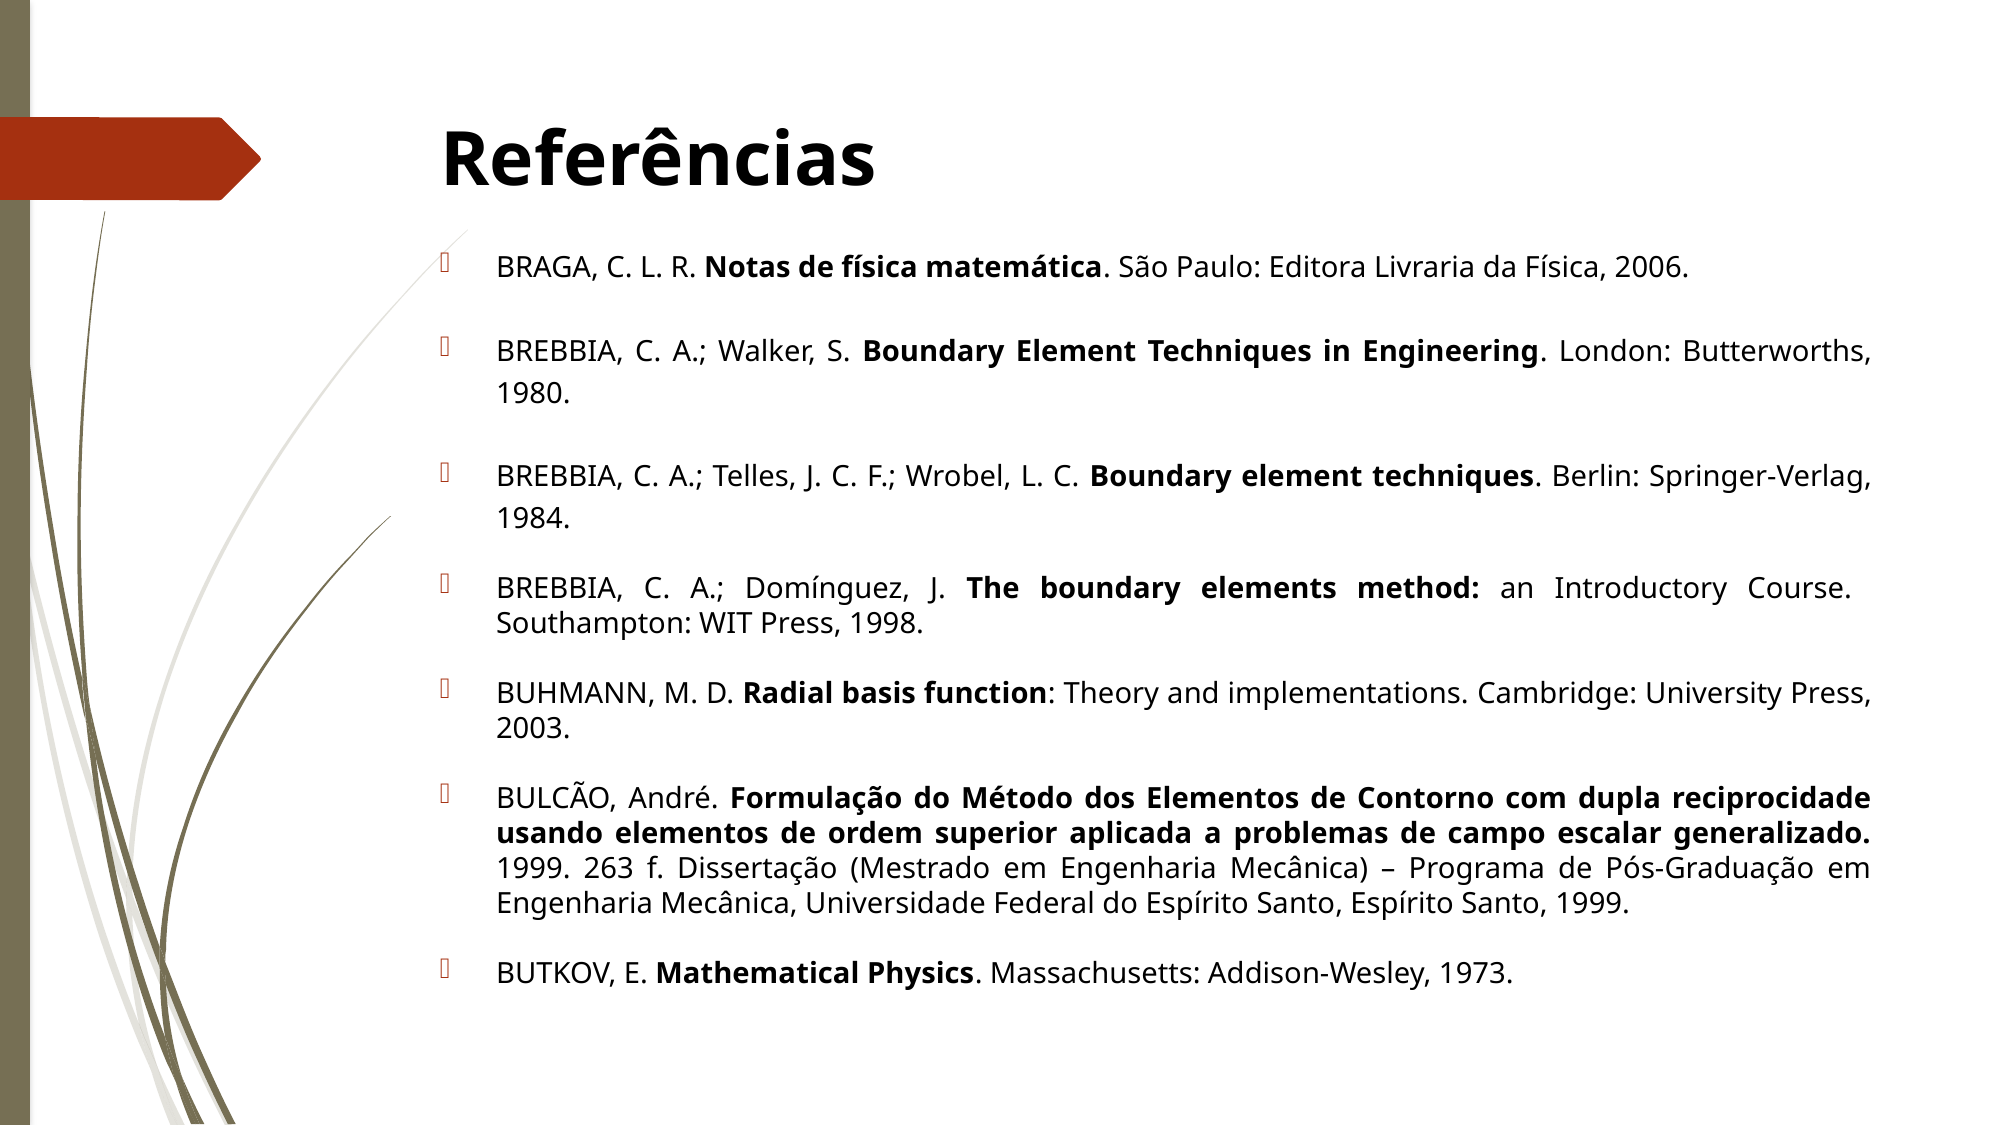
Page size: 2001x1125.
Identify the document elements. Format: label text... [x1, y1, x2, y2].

title Referências [425, 102, 1888, 233]
list BRAGA, C. L. R. Notas de física matemática. São Paulo: Editora Livraria da Física, 2006. BREBBIA, C. A.; Walker, S. Boundary Element Techniques in Engineering. London: Butterworths, 1980. BREBBIA, C. A.; Telles, J. C. F.; Wrobel, L. C. Boundary element techniques. Berlin: Springer-Verlag, 1984. BREBBIA, C. A.; Domínguez, J. The boundary elements method: an Introductory Course. Southampton: WIT Press, 1998. BUHMANN, M. D. Radial basis function: Theory and implementations. Cambridge: University Press, 2003. BULCÃO, André. Formulação do Método dos Elementos de Contorno com dupla reciprocidade usando elementos de ordem superior aplicada a problemas de campo escalar generalizado. 1999. 263 f. Dissertação (Mestrado em Engenharia Mecânica) – Programa de Pós-Graduação em Engenharia Mecânica, Universidade Federal do Espírito Santo, Espírito Santo, 1999. BUTKOV, E. Mathematical Physics. Massachusetts: Addison-Wesley, 1973. [424, 233, 1888, 1097]
